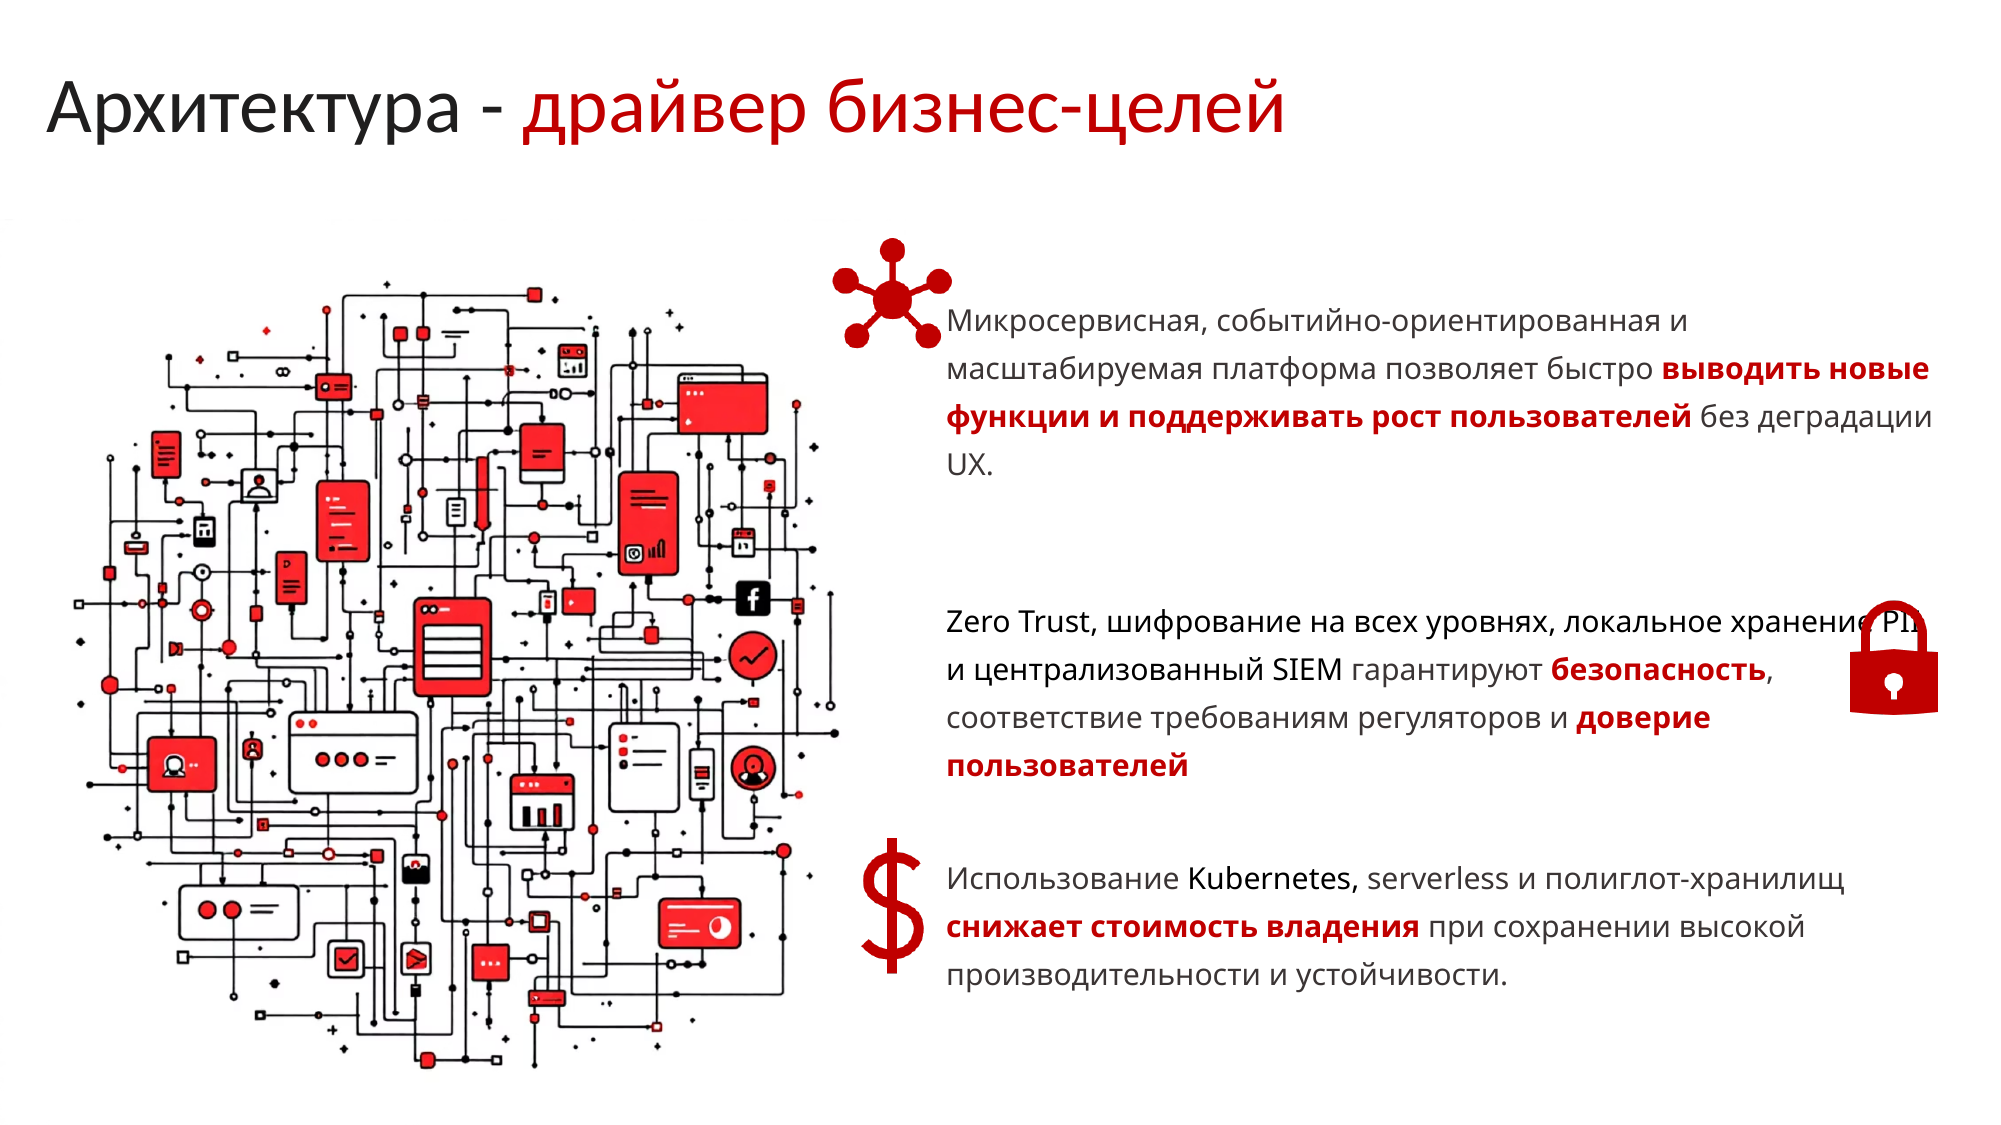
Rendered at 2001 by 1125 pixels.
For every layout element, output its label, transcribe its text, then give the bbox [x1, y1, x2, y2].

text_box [816, 219, 967, 370]
picture [1818, 582, 1969, 733]
picture [0, 219, 967, 1125]
text_box Использование Kubernetes, serverless и полиглот-хранилищ снижает стоимость владения при сохранении высокой производительности и устойчивости. [946, 847, 1948, 1005]
text_box Микросервисная, событийно-ориентированная и масштабируемая платформа позволяет быстро выводить новые функции и поддерживать рост пользователей без деградации UX. [946, 290, 1948, 447]
text_box Zero Trust, шифрование на всех уровнях, локальное хранение PII и централизованный SIEM гарантируют безопасность, соответствие требованиям регуляторов и доверие пользователей [946, 590, 1948, 747]
text_box Архитектура - драйвер бизнес-целей [31, 42, 1969, 156]
